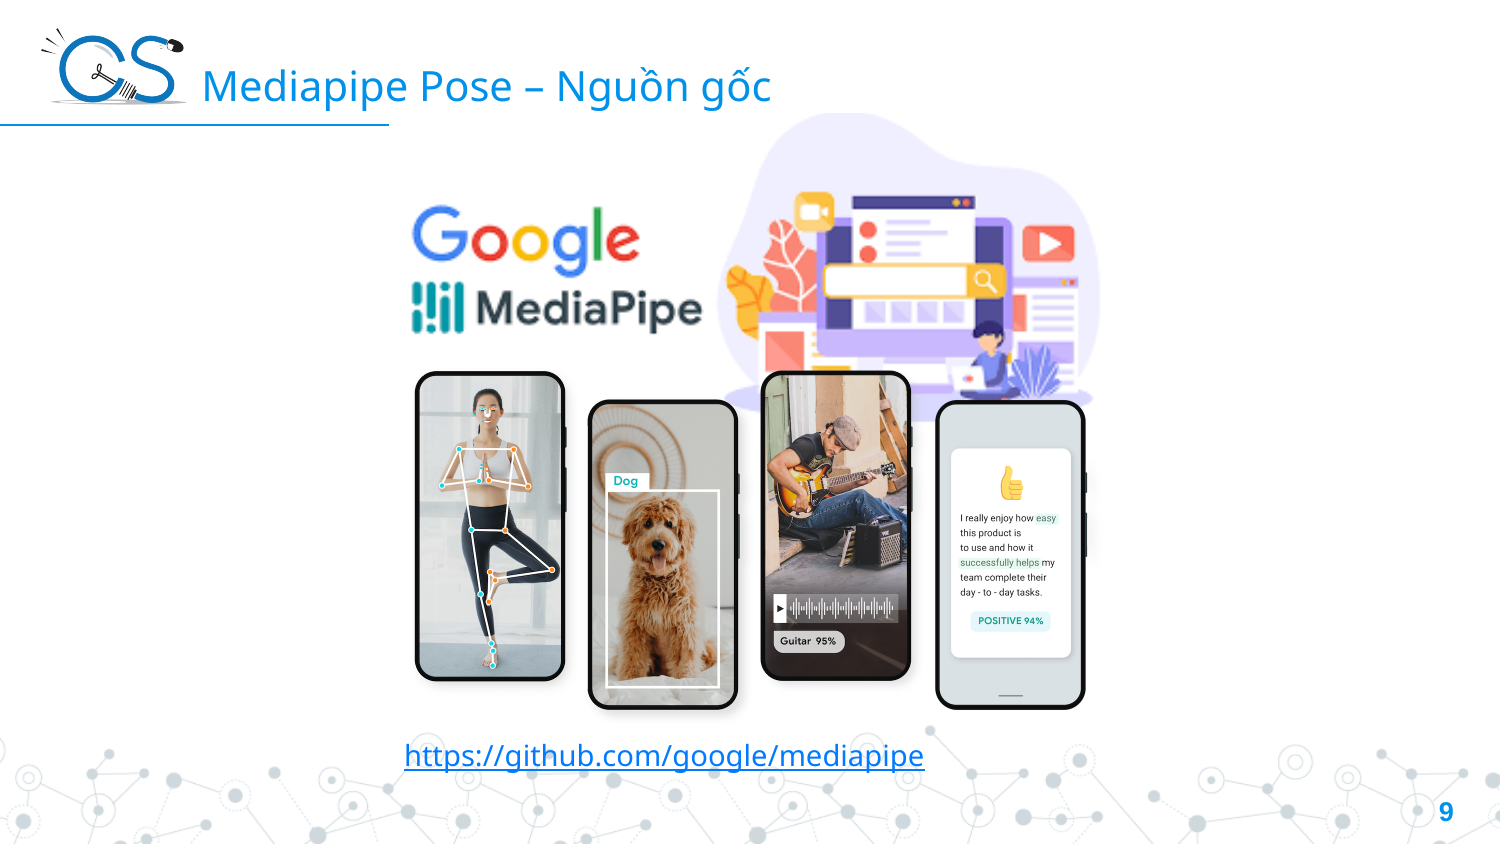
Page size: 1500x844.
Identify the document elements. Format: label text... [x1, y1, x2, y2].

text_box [388, 113, 1112, 731]
picture [0, 0, 1500, 844]
slide_number 9 [1378, 779, 1469, 844]
text_box https://github.com/google/mediapipe [389, 738, 1111, 785]
title Mediapipe Pose – Nguồn gốc [186, 9, 1429, 125]
